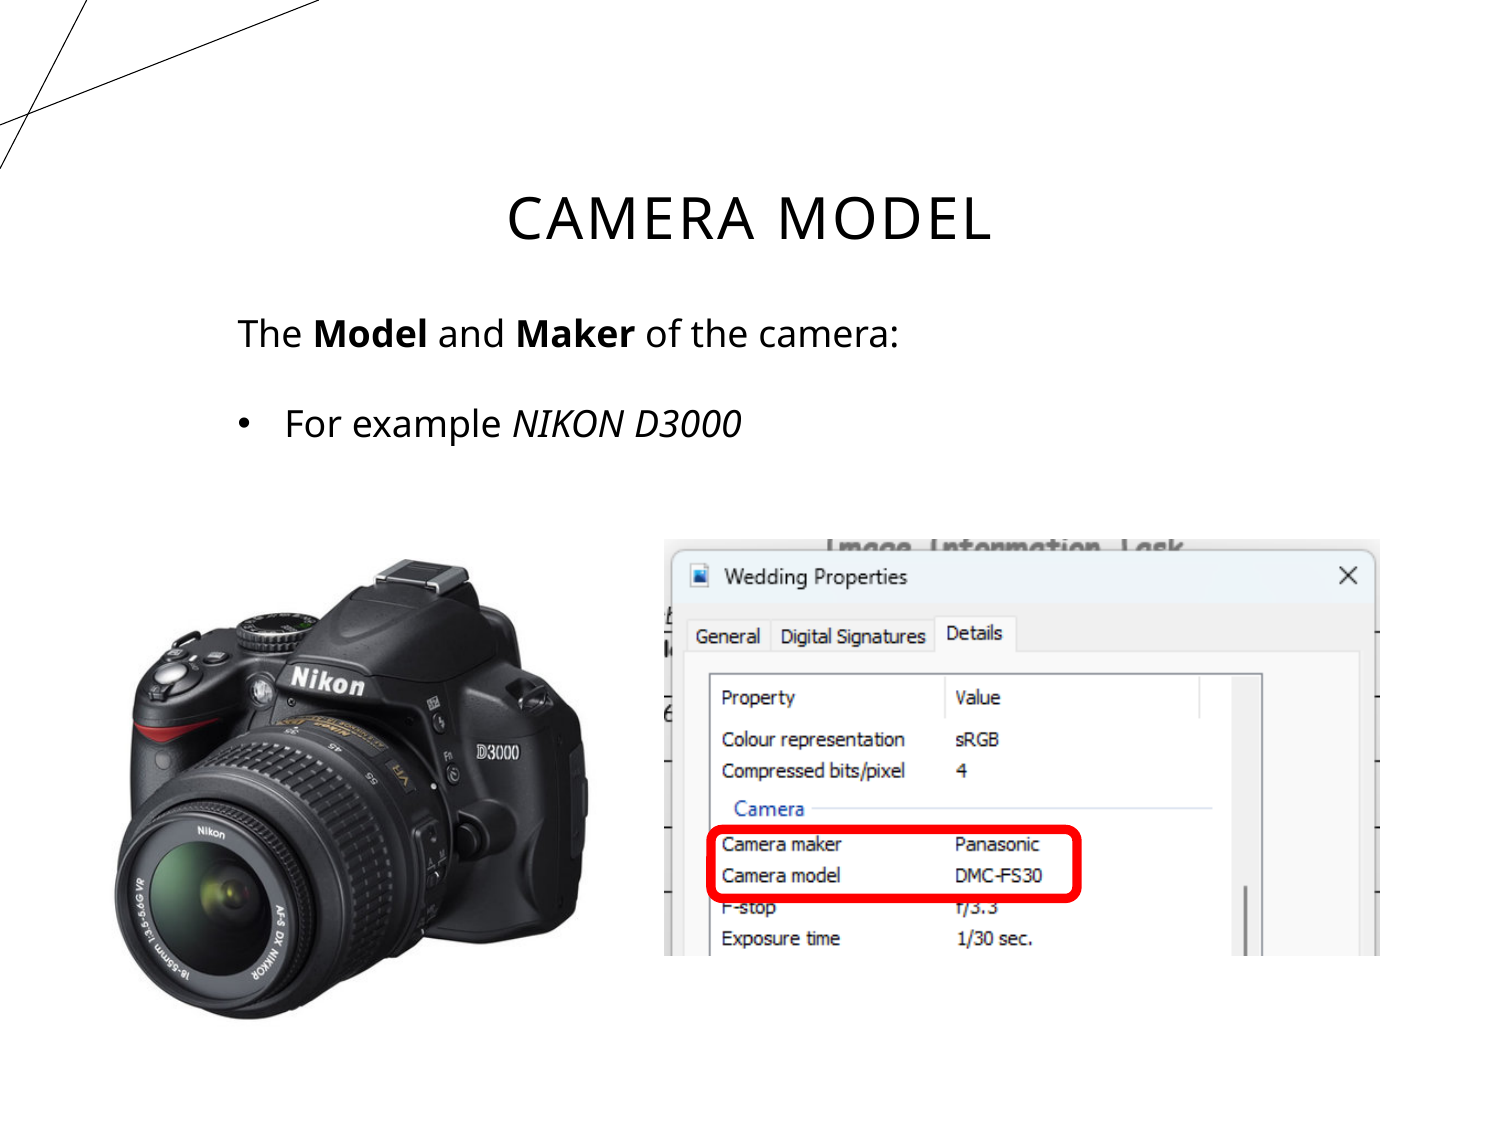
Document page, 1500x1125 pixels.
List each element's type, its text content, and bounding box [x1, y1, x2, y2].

picture [664, 539, 1380, 956]
title Camera Model [103, 112, 1397, 330]
picture [103, 558, 599, 1033]
text_box The Model and Maker of the camera: For example NIKON D3000 [222, 302, 1278, 453]
